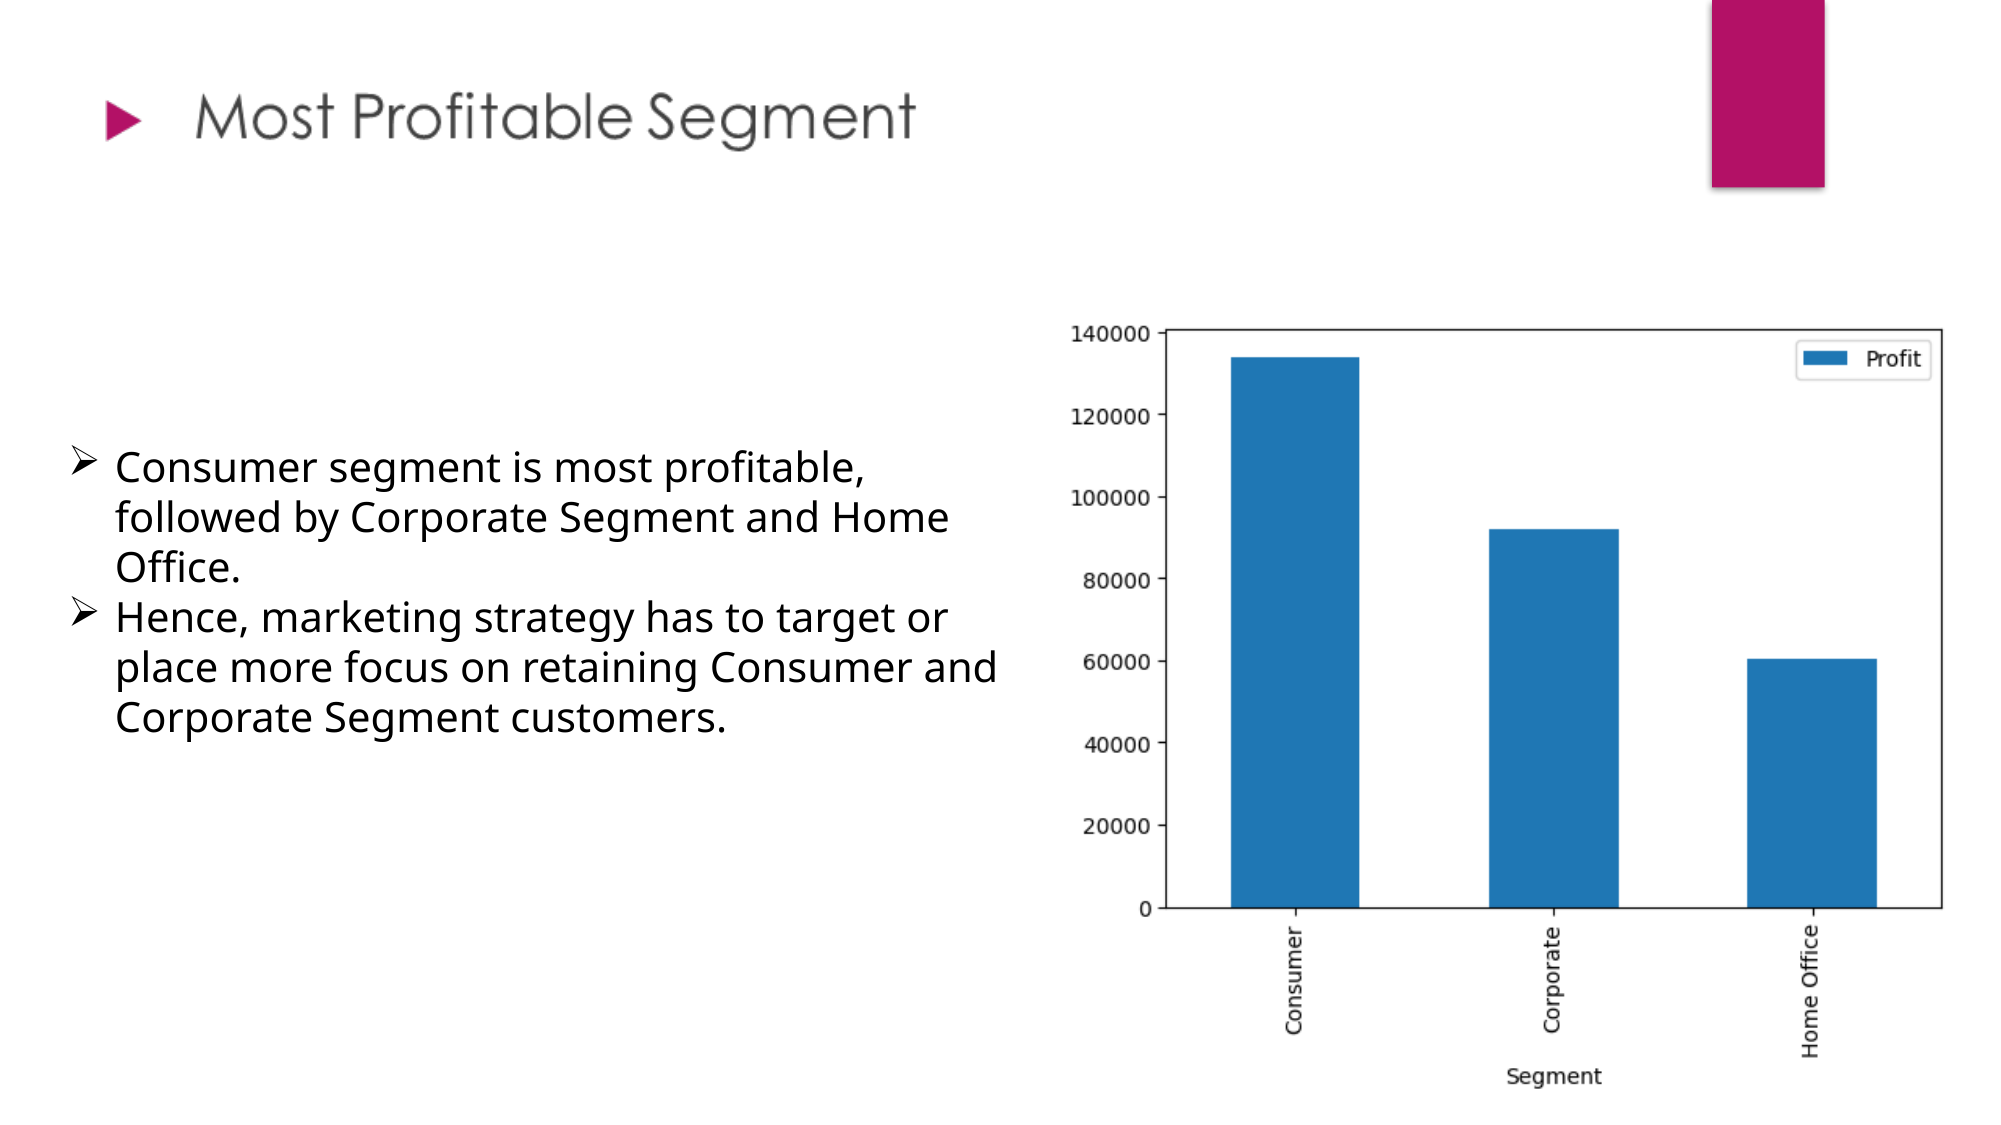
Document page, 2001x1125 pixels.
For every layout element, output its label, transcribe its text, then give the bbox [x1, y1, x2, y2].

text_box Consumer segment is most profitable, followed by Corporate Segment and Home Office. Hence, marketing strategy has to target or place more focus on retaining Consumer and Corporate Segment customers. [53, 433, 1047, 749]
picture [74, 57, 956, 189]
picture [1052, 308, 1957, 1104]
